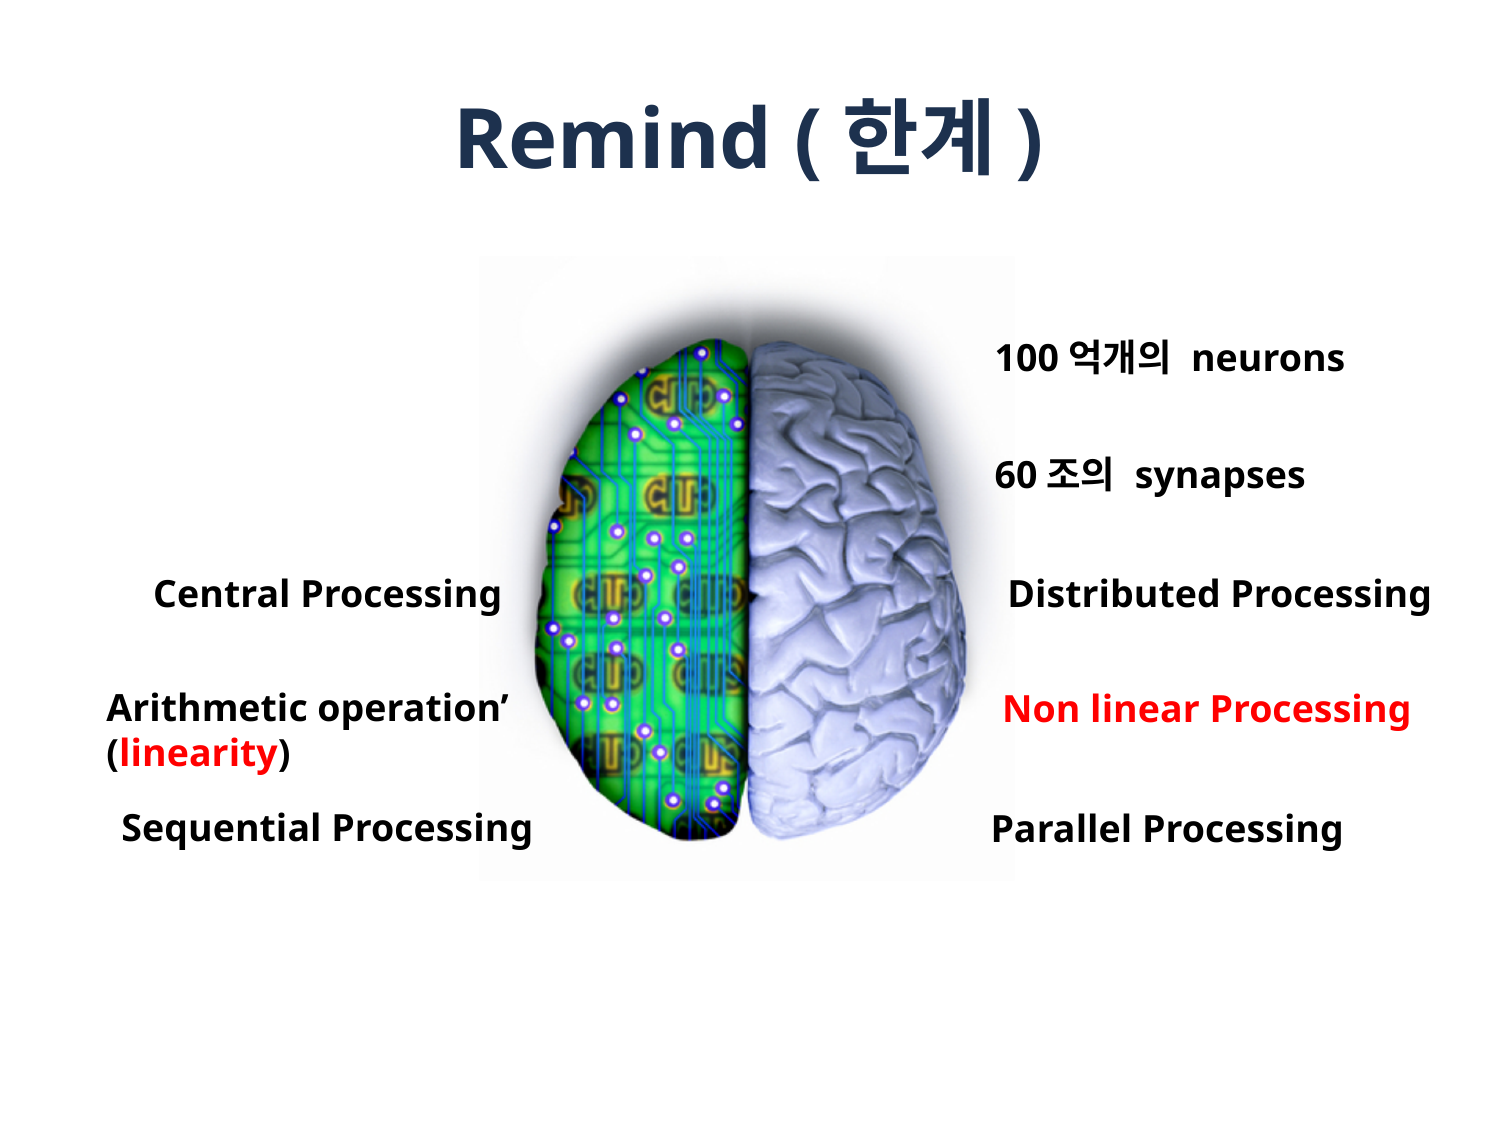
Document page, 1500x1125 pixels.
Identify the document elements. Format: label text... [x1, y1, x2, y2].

text_box Distributed Processing [1018, 562, 1448, 623]
text_box 100억개의 neurons [1018, 326, 1371, 387]
text_box 60조의 synapses [1018, 443, 1331, 504]
picture [478, 255, 1015, 881]
text_box Sequential Processing [106, 796, 472, 857]
text_box Central Processing [138, 562, 472, 623]
title Remind (한계) [39, 87, 1459, 183]
text_box Non linear Processing [1018, 677, 1427, 738]
text_box Arithmetic operation’ (linearity) [91, 677, 472, 782]
text_box Parallel Processing [1018, 797, 1360, 857]
